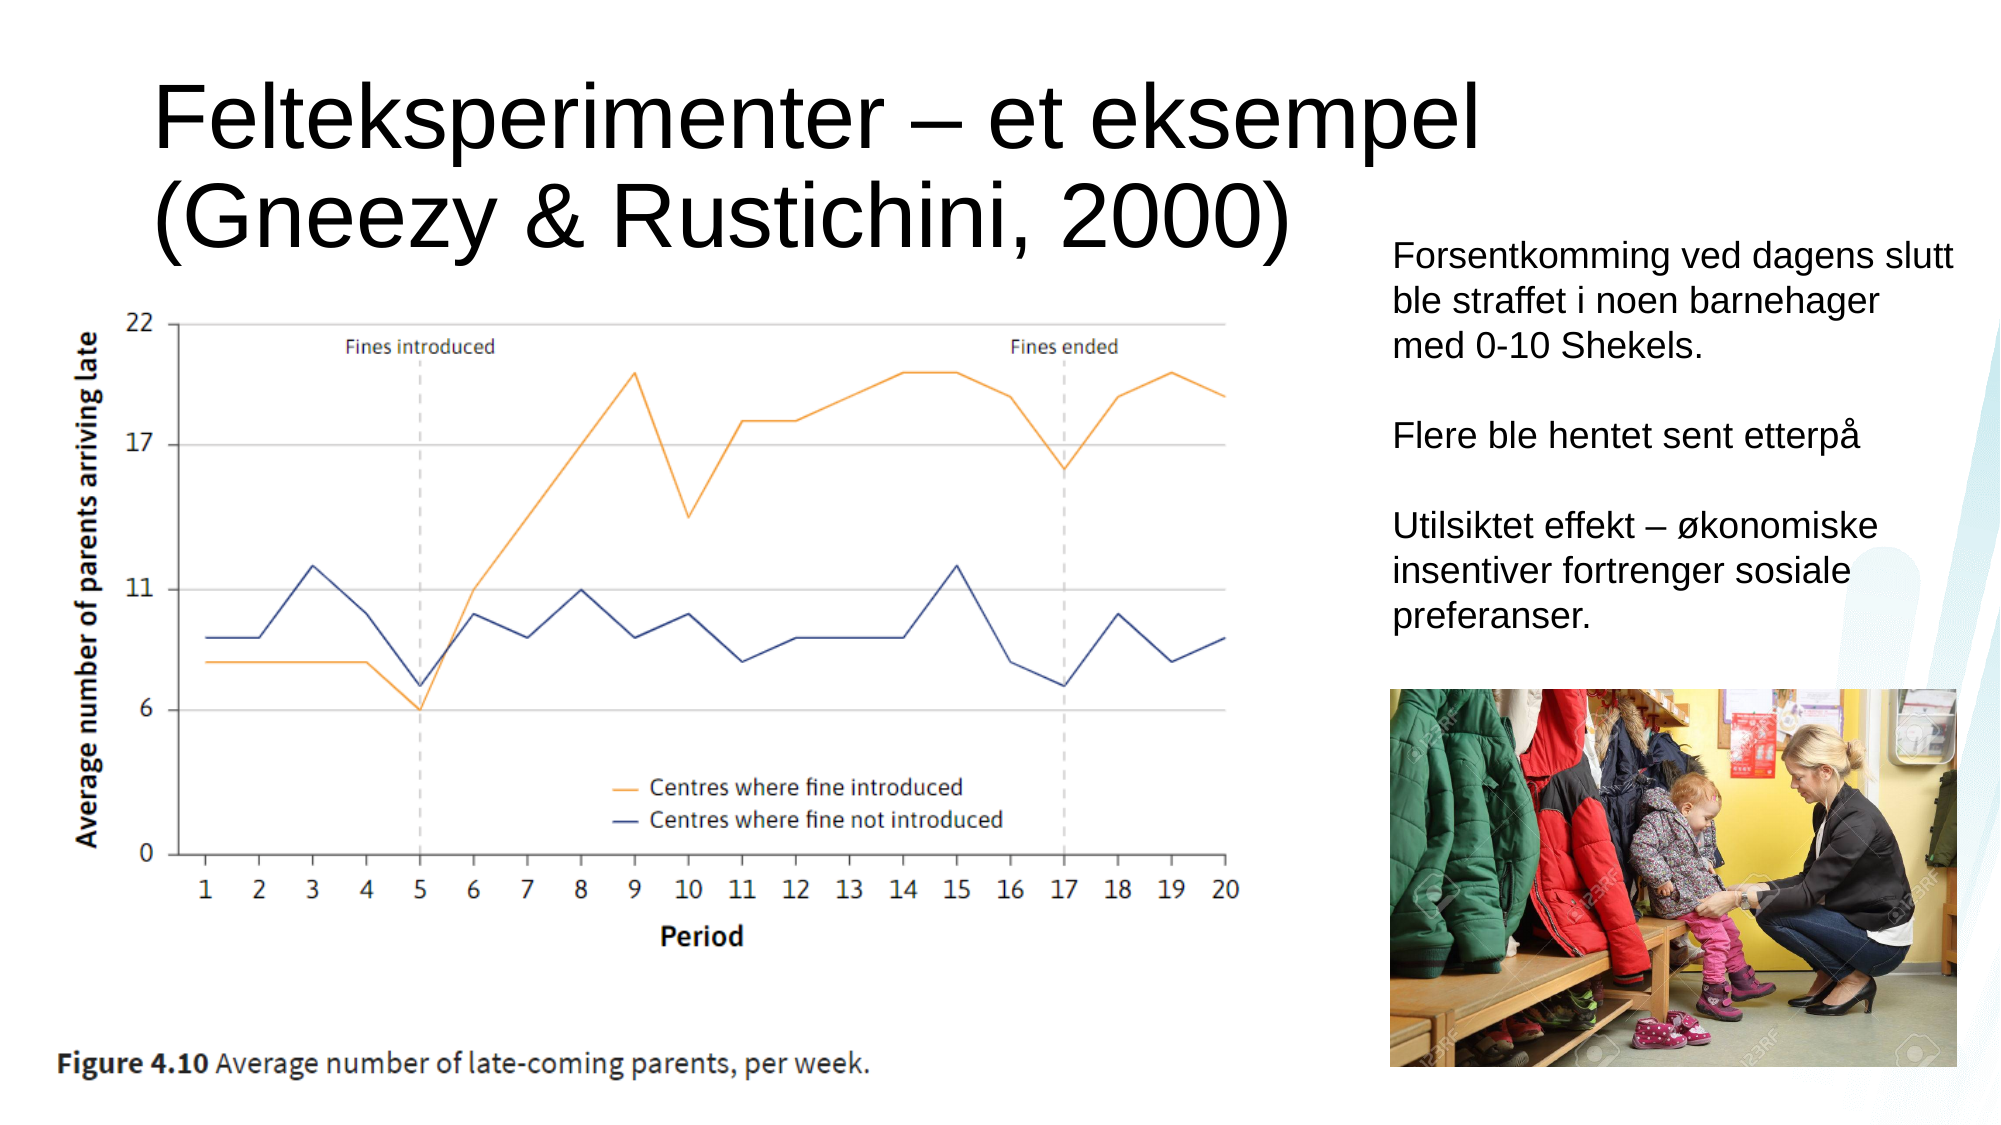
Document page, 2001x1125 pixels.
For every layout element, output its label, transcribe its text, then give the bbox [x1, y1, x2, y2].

title Felteksperimenter – et eksempel (Gneezy & Rustichini, 2000) [137, 59, 1863, 278]
picture [0, 0, 2000, 1125]
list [43, 283, 1283, 1096]
text_box Forsentkomming ved dagens slutt ble straffet i noen barnehager med 0-10 Shekels. Flere ble hentet sent etterpå Utilsiktet effekt – økonomiske insentiver fortrenger sosiale preferanser. [1377, 223, 1970, 644]
